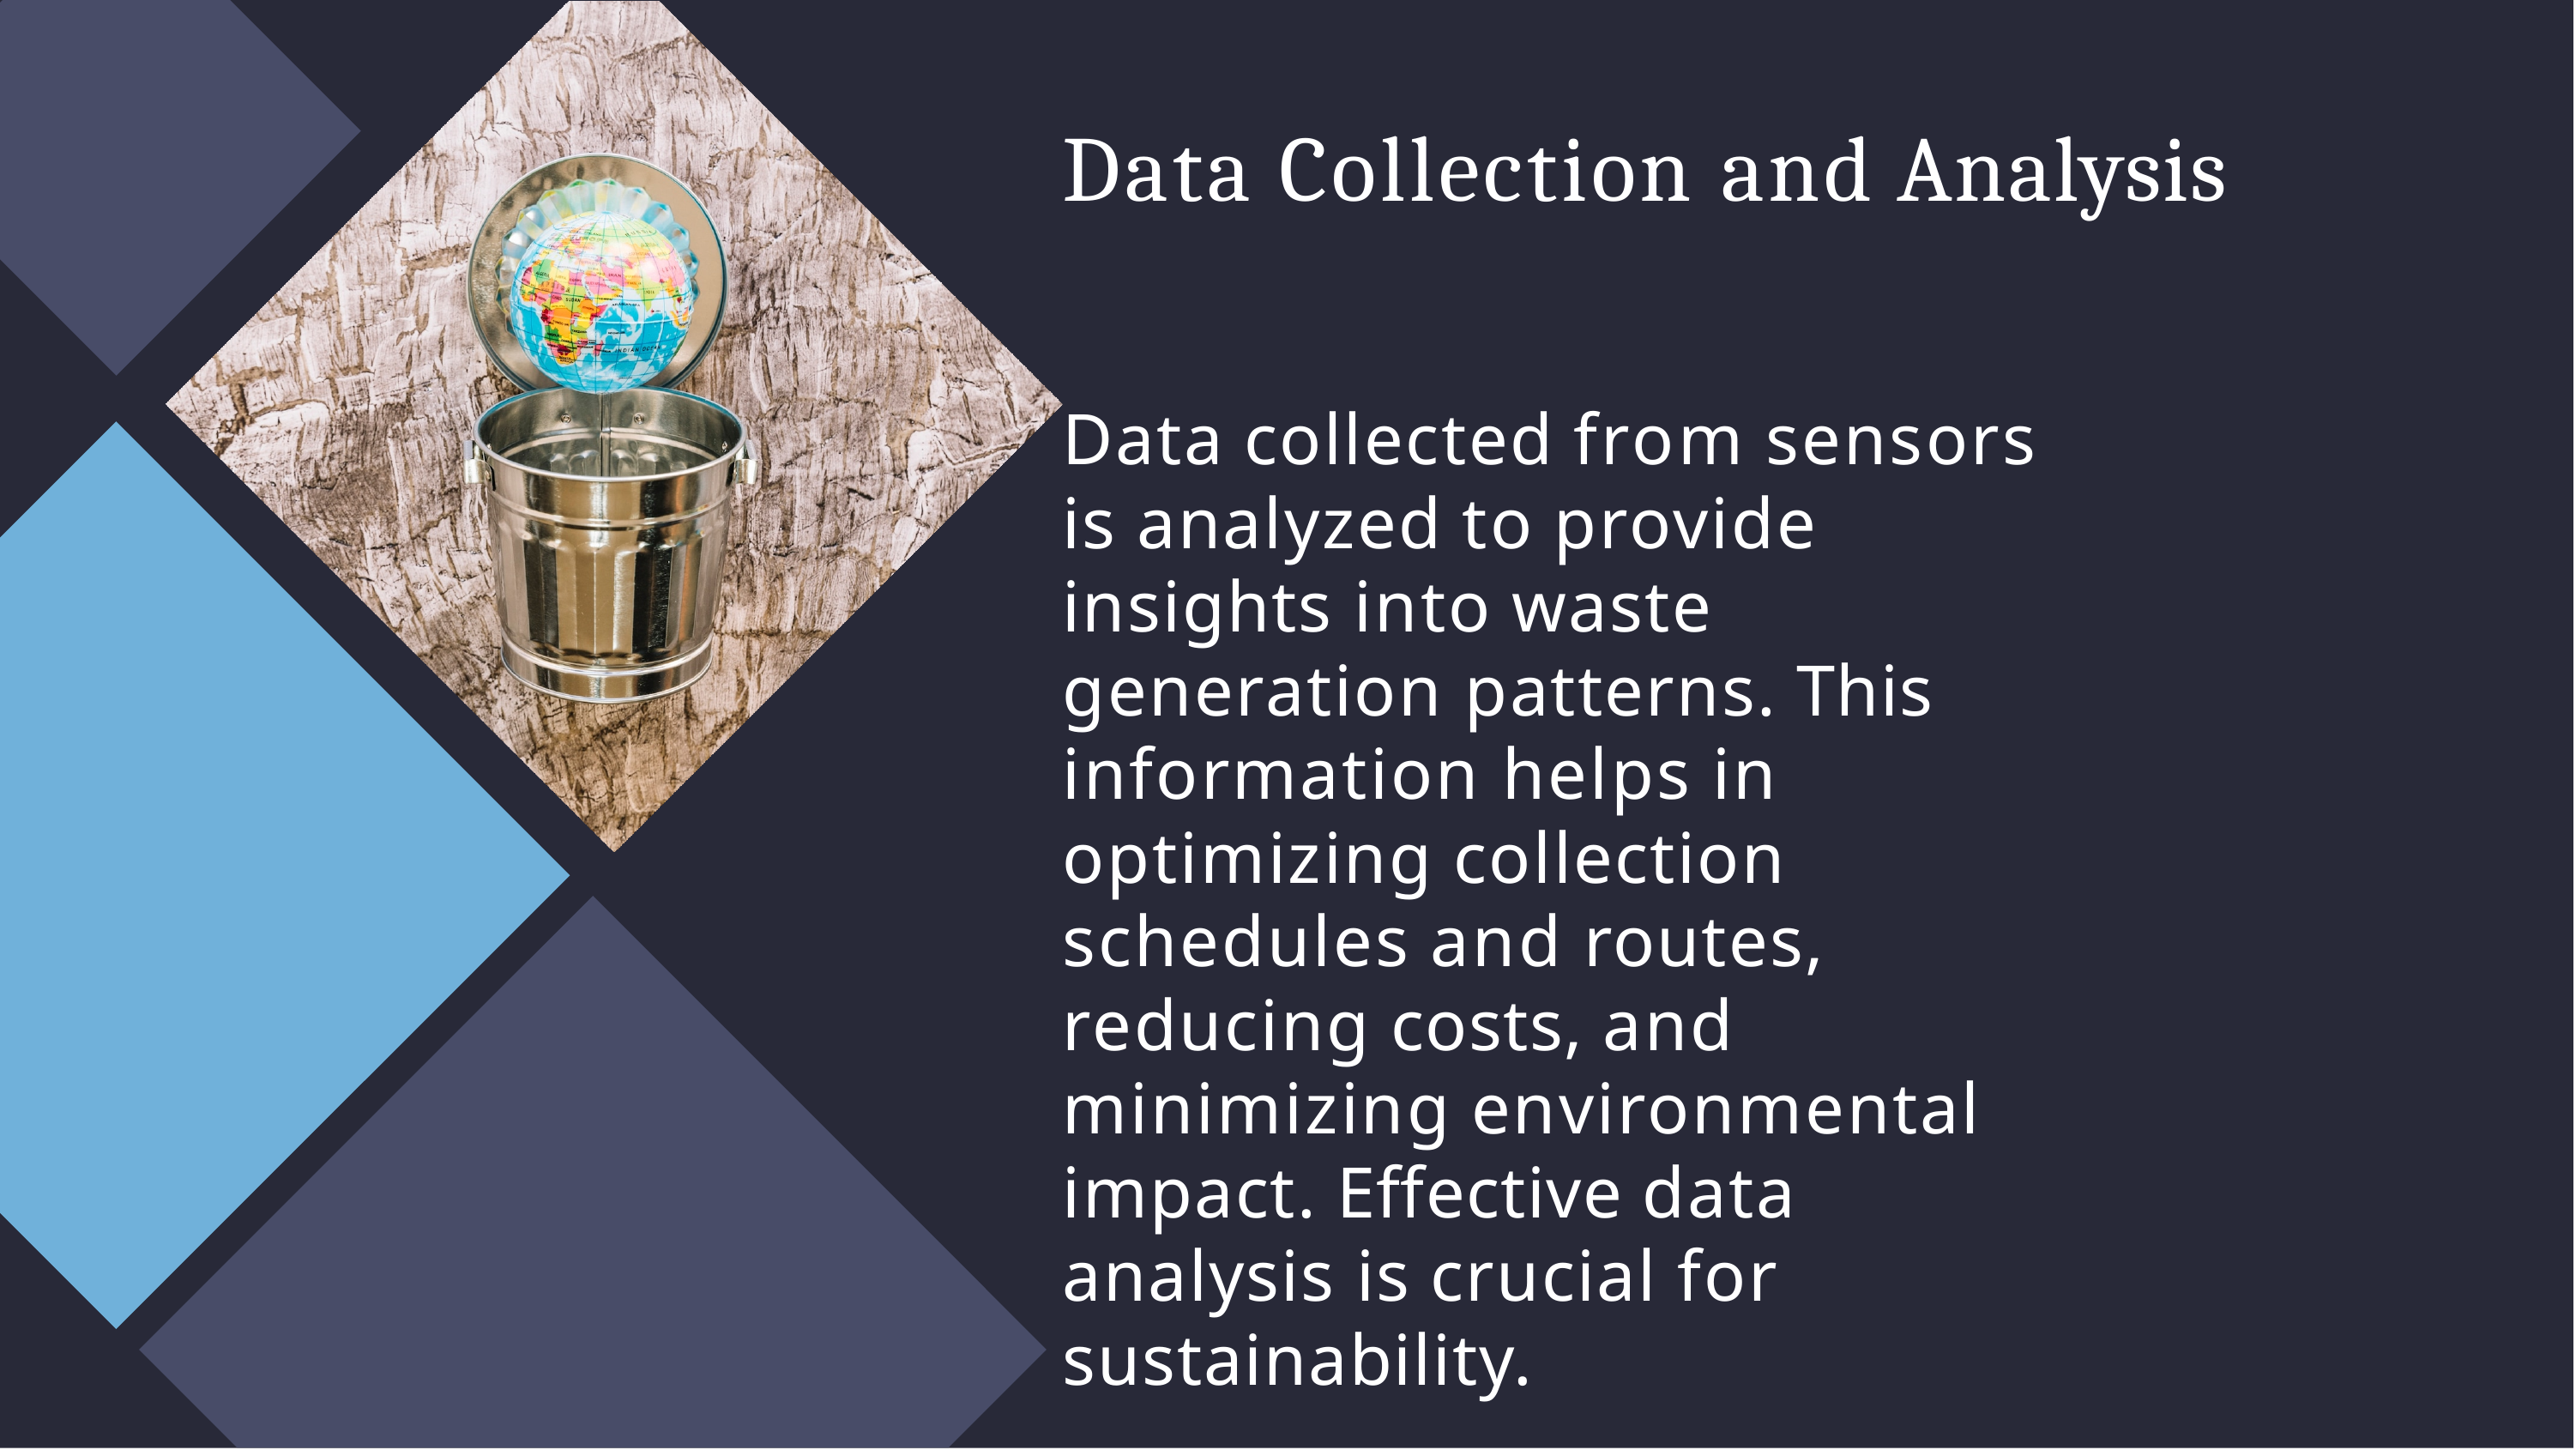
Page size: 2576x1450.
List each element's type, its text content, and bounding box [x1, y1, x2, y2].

title Data Collection and Analysis [1066, 106, 2291, 351]
text_box Data collected from sensors is analyzed to provide insights into waste generation patterns. This information helps in optimizing collection schedules and routes, reducing costs, and minimizing environmental impact. Effective data analysis is crucial for sustainability. [1066, 393, 2044, 1399]
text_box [0, 0, 1063, 1448]
